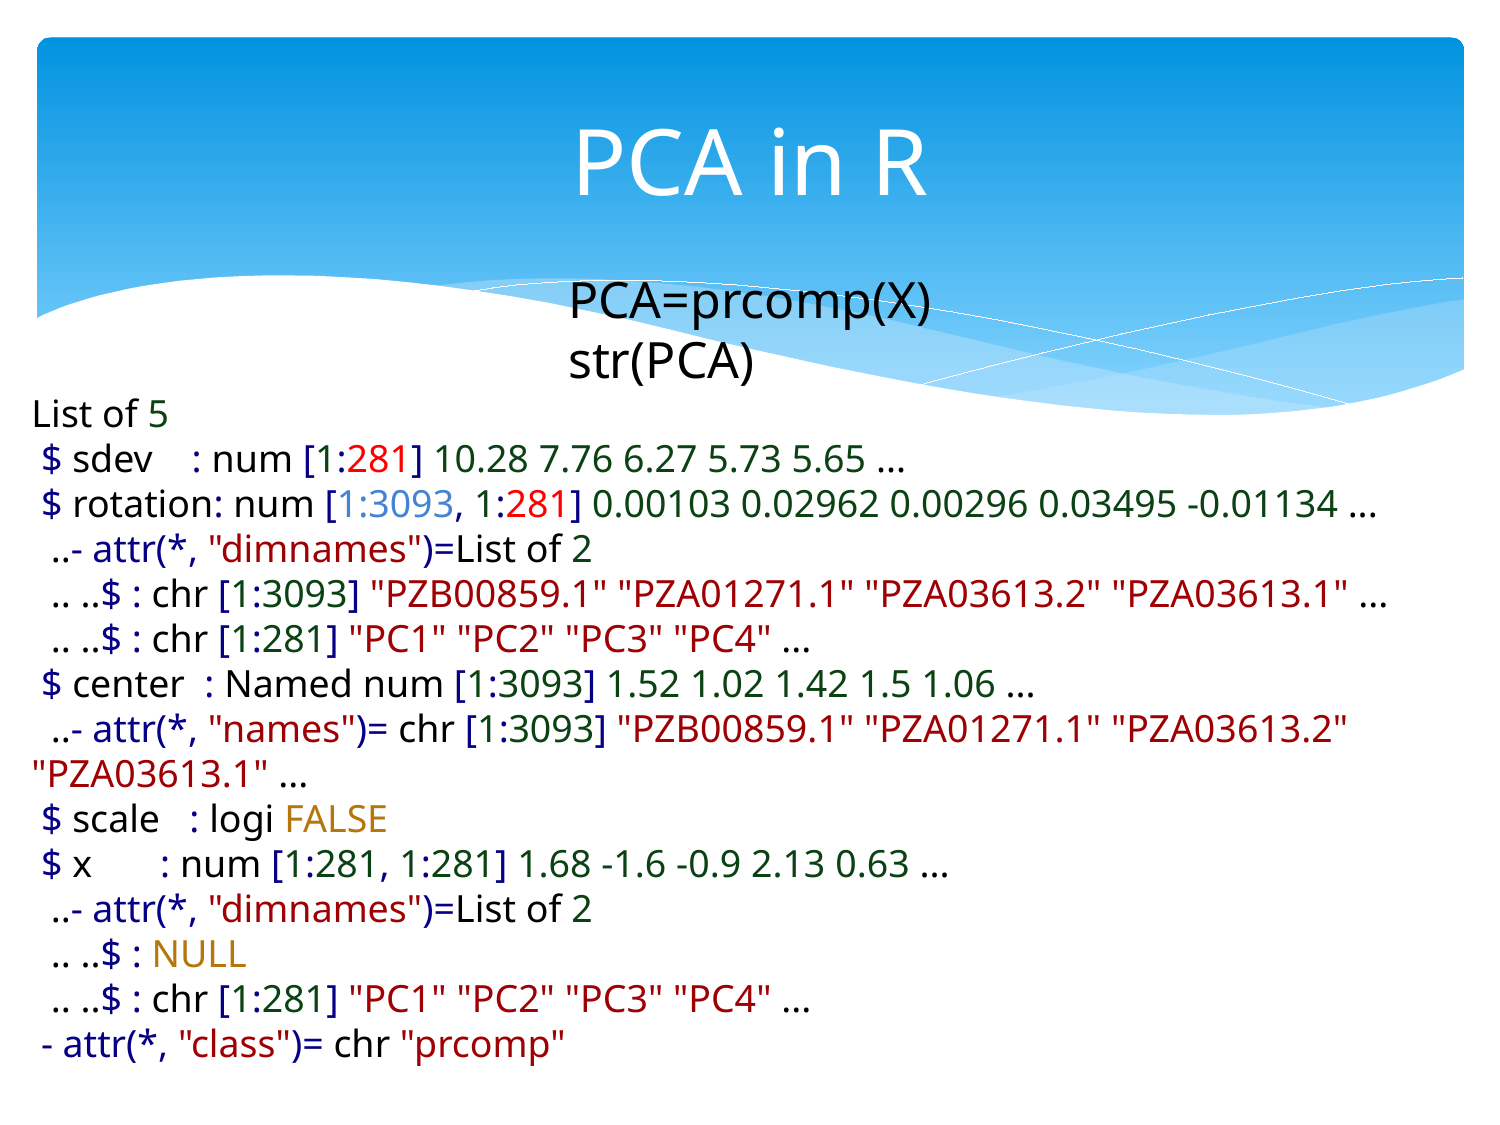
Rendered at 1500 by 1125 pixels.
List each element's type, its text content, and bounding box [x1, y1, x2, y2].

text_box PCA=prcomp(X) str(PCA) [553, 260, 947, 382]
text_box List of 5 $ sdev : num [1:281] 10.28 7.76 6.27 5.73 5.65 ... $ rotation: num [1:3093, 1:281] 0.00103 0.02962 0.00296 0.03495 -0.01134 ... ..- attr(*, "dimnames")=List of 2 .. ..$ : chr [1:3093] "PZB00859.1" "PZA01271.1" "PZA03613.2" "PZA03613.1" ... .. ..$ : chr [1:281] "PC1" "PC2" "PC3" "PC4" ... $ center : Named num [1:3093] 1.52 1.02 1.42 1.5 1.06 ... ..- attr(*, "names")= chr [1:3093] "PZB00859.1" "PZA01271.1" "PZA03613.2" "PZA03613.1" ... $ scale : logi FALSE $ x : num [1:281, 1:281] 1.68 -1.6 -0.9 2.13 0.63 ... ..- attr(*, "dimnames")=List of 2 .. ..$ : NULL .. ..$ : chr [1:281] "PC1" "PC2" "PC3" "PC4" ... - attr(*, "class")= chr "prcomp" [16, 382, 1484, 1073]
title PCA in R [75, 55, 1425, 261]
